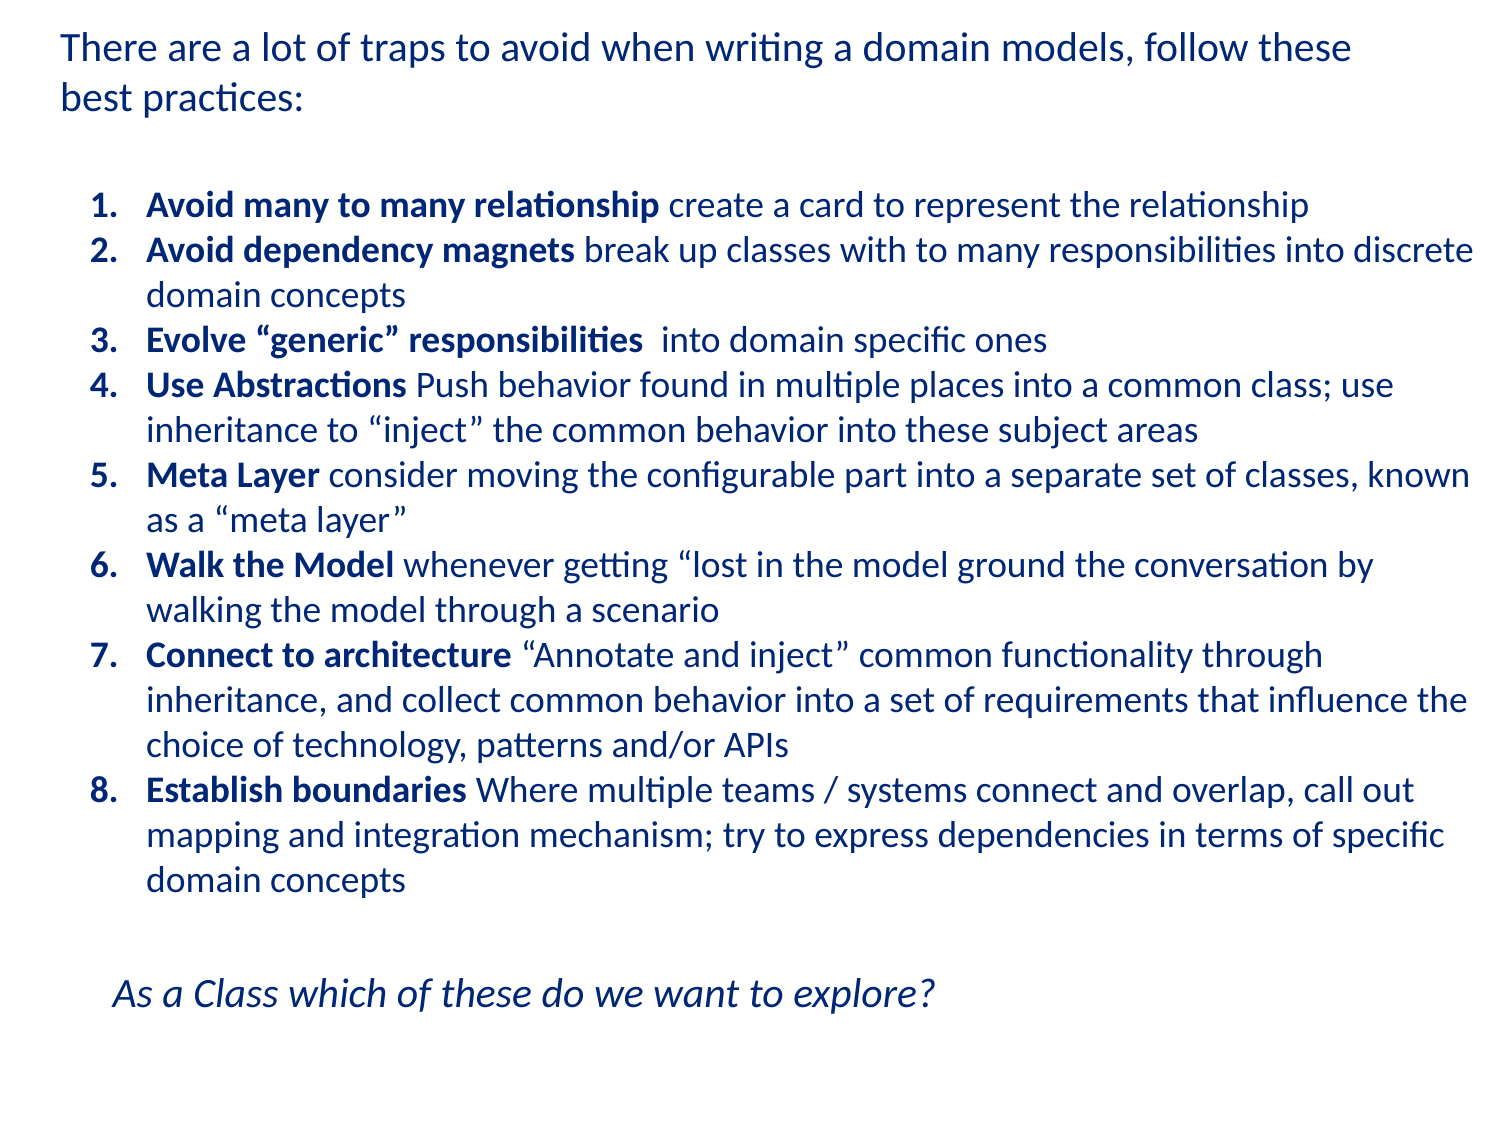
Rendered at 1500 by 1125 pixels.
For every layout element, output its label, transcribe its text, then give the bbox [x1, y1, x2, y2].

text_box There are a lot of traps to avoid when writing a domain models, follow these best practices: [45, 19, 1426, 121]
text_box Avoid many to many relationship create a card to represent the relationship Avoid dependency magnets break up classes with to many responsibilities into discrete domain concepts Evolve “generic” responsibilities into domain specific ones Use Abstractions Push behavior found in multiple places into a common class; use inheritance to “inject” the common behavior into these subject areas Meta Layer consider moving the configurable part into a separate set of classes, known as a “meta layer” Walk the Model whenever getting “lost in the model ground the conversation by walking the model through a scenario Connect to architecture “Annotate and inject” common functionality through inheritance, and collect common behavior into a set of requirements that influence the choice of technology, patterns and/or APIs Establish boundaries Where multiple teams / systems connect and overlap, call out mapping and integration mechanism; try to express dependencies in terms of specific domain concepts [74, 172, 1500, 953]
text_box As a Class which of these do we want to explore? [97, 940, 1478, 1042]
